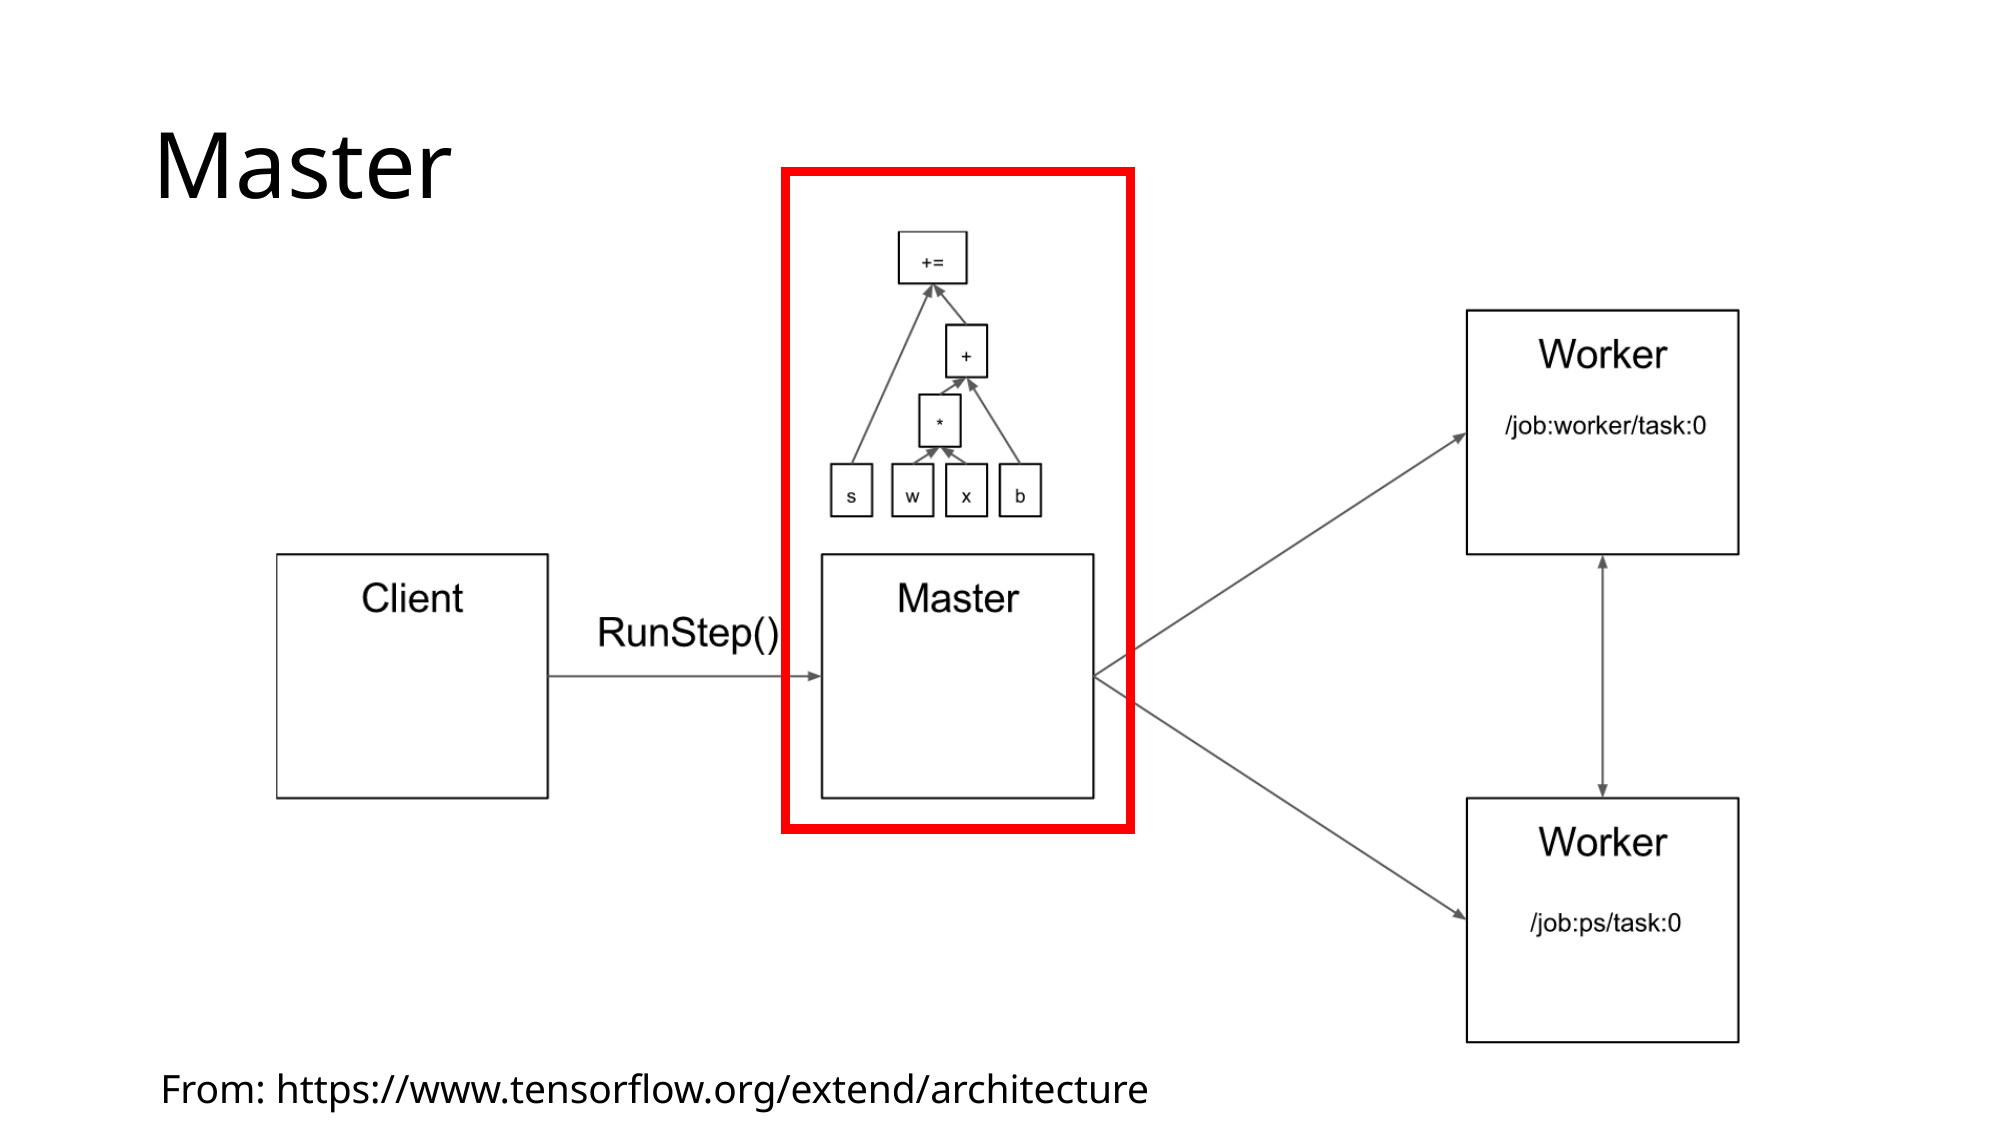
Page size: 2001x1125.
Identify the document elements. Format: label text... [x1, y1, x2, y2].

text_box [785, 171, 1131, 214]
title Master [137, 59, 1863, 278]
picture [249, 214, 1761, 1058]
text_box From: https://www.tensorflow.org/extend/architecture [145, 1057, 1164, 1119]
